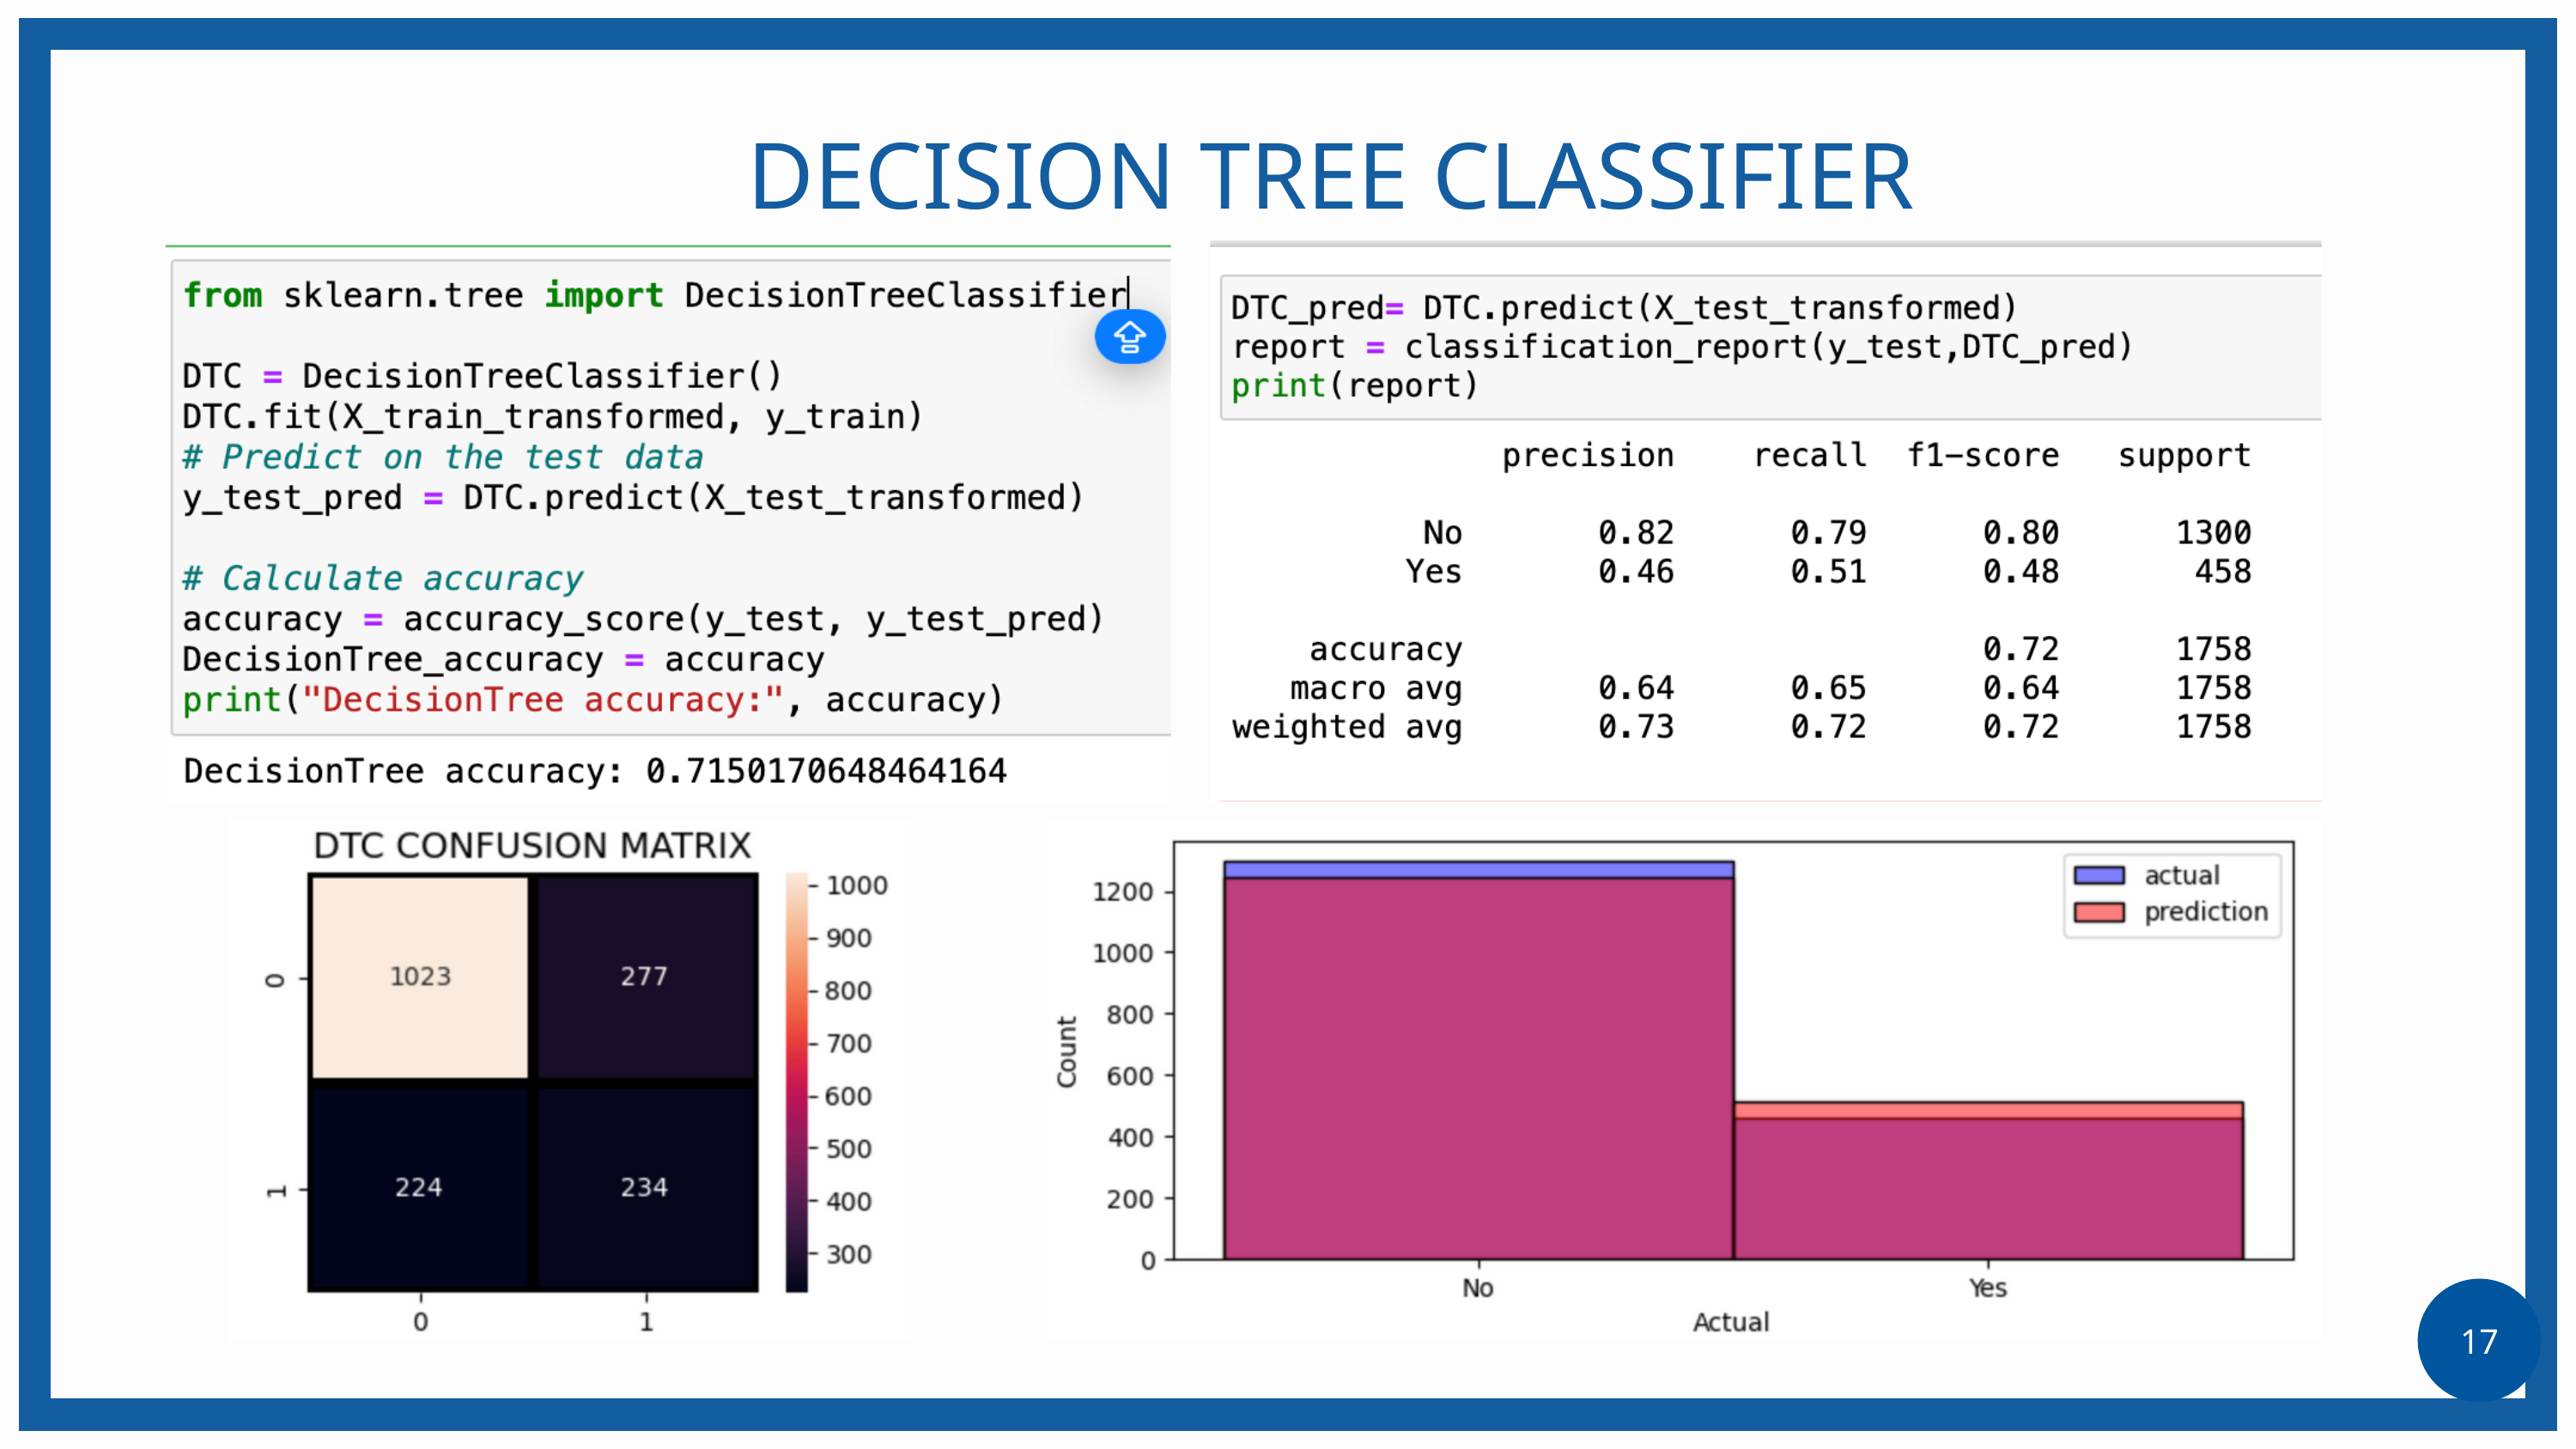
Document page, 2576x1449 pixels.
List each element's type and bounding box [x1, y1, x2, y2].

text_box [34, 33, 2542, 1415]
text_box [0, 0, 362, 331]
text_box [2417, 1278, 2542, 1403]
